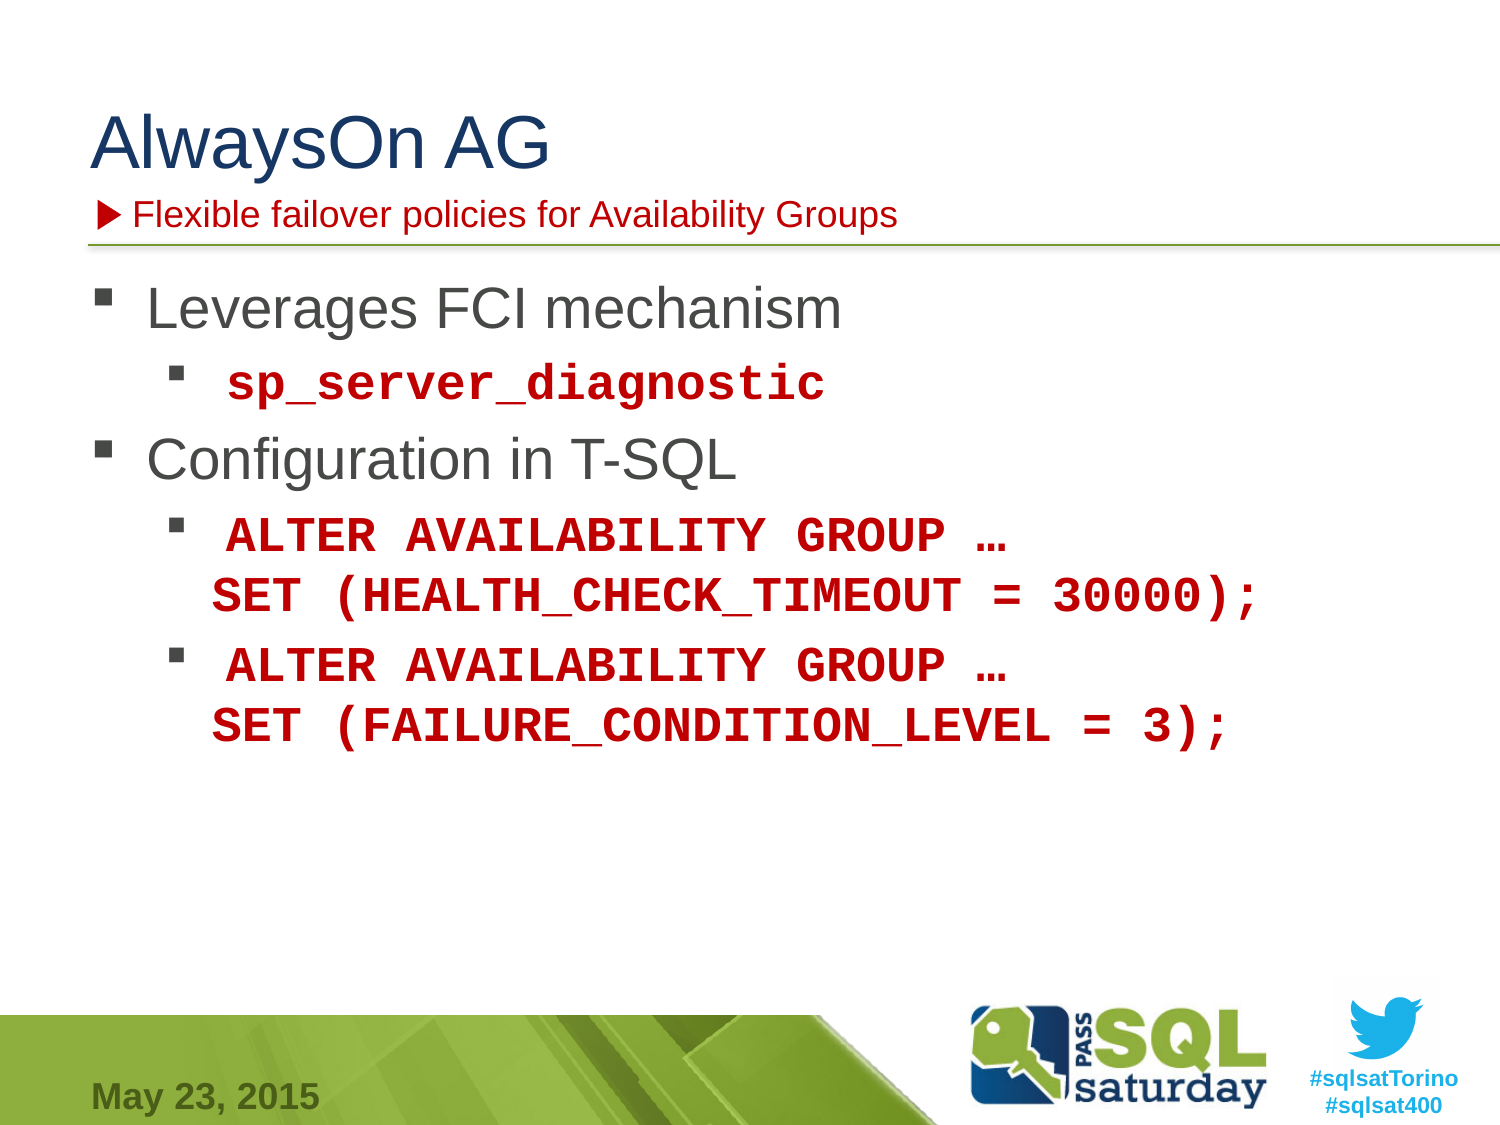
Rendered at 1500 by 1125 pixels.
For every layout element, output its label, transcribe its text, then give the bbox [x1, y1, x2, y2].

title AlwaysOn AG [75, 45, 1425, 233]
picture [0, 1005, 1282, 1125]
picture [1332, 974, 1439, 1082]
list Leverages FCI mechanism sp_server_diagnostic Configuration in T-SQL ALTER AVAILABILITY GROUP … SET (HEALTH_CHECK_TIMEOUT = 30000); ALTER AVAILABILITY GROUP … SET (FAILURE_CONDITION_LEVEL = 3); [75, 262, 1425, 1005]
list Flexible failover policies for Availability Groups [117, 179, 1425, 245]
